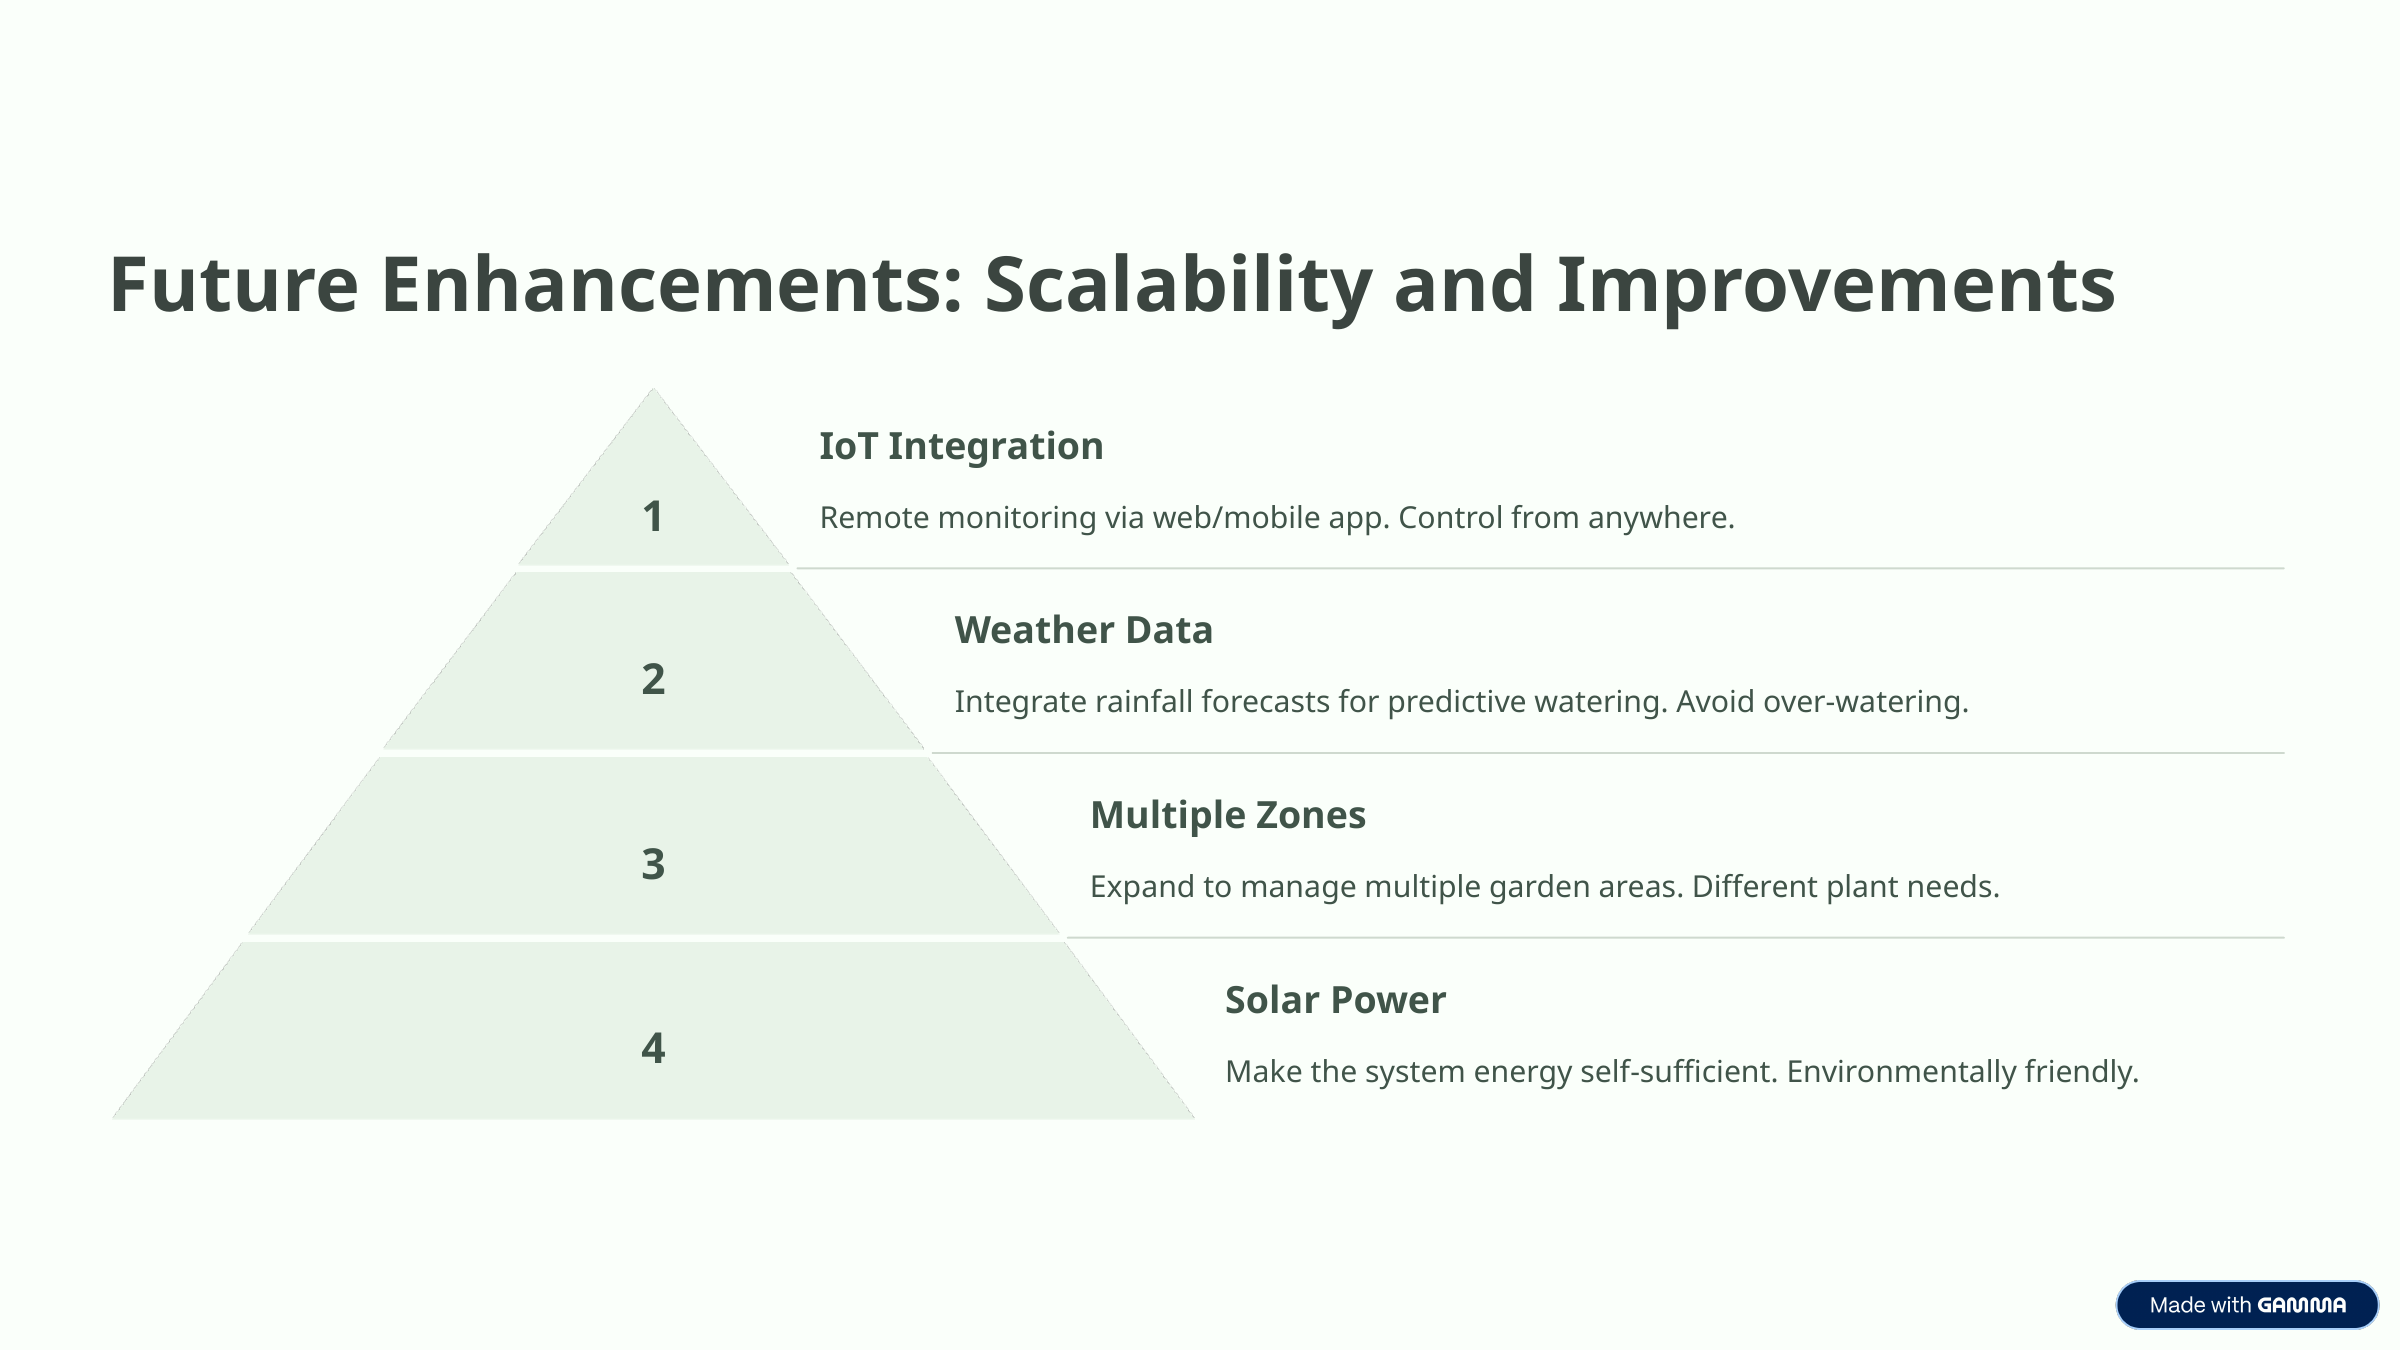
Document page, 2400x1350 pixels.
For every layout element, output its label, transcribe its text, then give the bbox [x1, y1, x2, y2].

picture [248, 757, 1060, 935]
picture [383, 572, 925, 750]
text_box IoT Integration [819, 418, 1204, 467]
text_box Solar Power [1225, 972, 1610, 1021]
picture [518, 388, 789, 566]
text_box Remote monitoring via web/mobile app. Control from anywhere. [819, 485, 1769, 535]
text_box Future Enhancements: Scalability and Improvements [107, 230, 2179, 327]
picture [112, 942, 1195, 1120]
text_box Integrate rainfall forecasts for predictive watering. Avoid over-watering. [954, 669, 2017, 720]
text_box Multiple Zones [1090, 788, 1475, 837]
text_box Make the system energy self-sufficient. Environmentally friendly. [1225, 1039, 2184, 1089]
text_box Expand to manage multiple garden areas. Different plant needs. [1090, 854, 2029, 904]
picture [2106, 1271, 2389, 1339]
text_box Weather Data [954, 603, 1339, 652]
